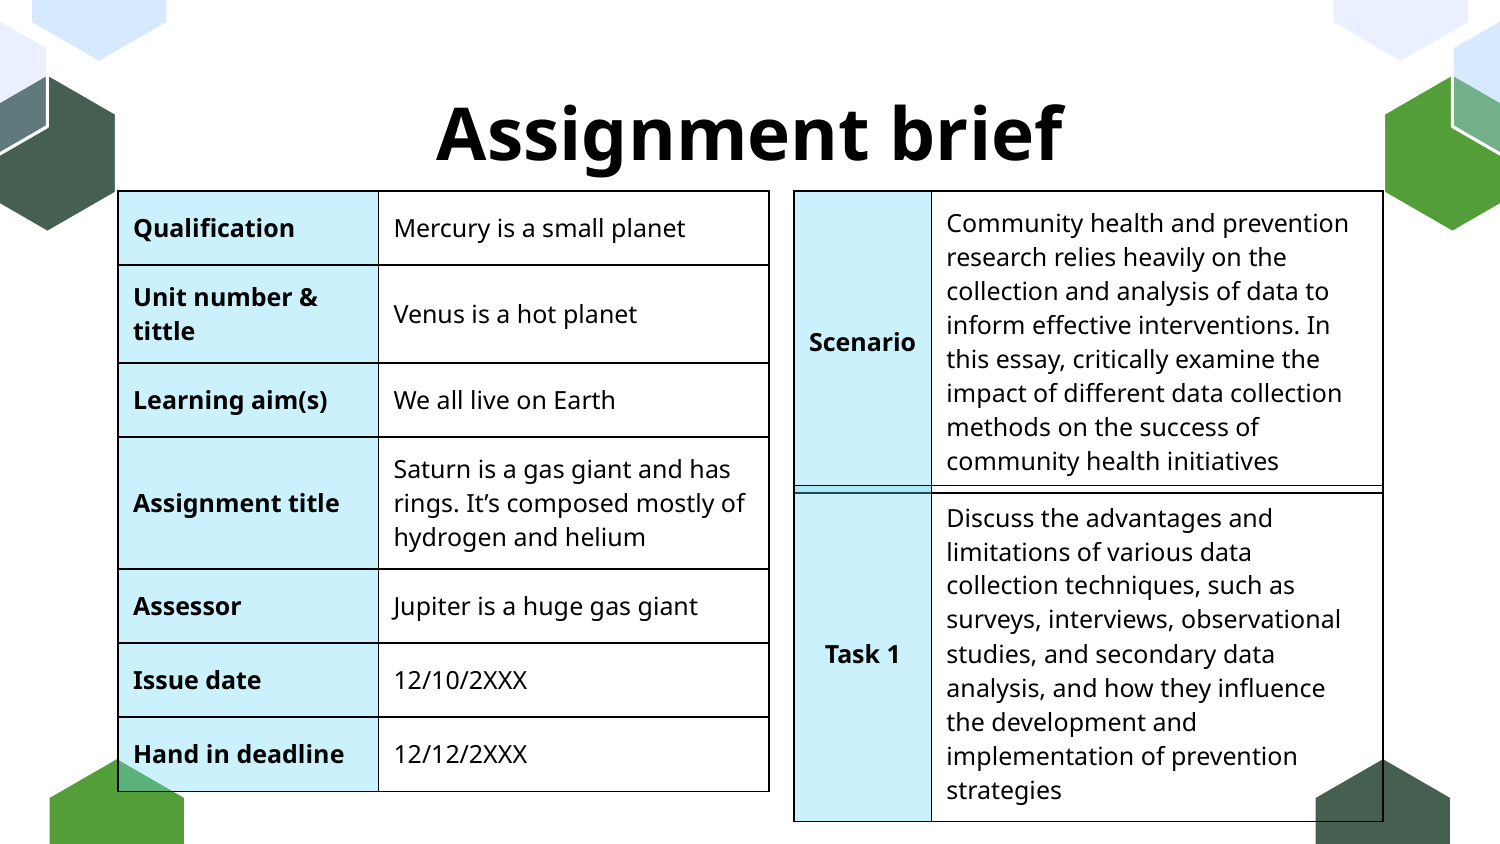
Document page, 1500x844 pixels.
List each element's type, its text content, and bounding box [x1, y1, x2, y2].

table_cell Assignment title [119, 438, 378, 568]
table_cell Issue date [119, 644, 378, 716]
table_header Scenario [795, 192, 931, 485]
title Assignment brief [118, 72, 1382, 167]
table_cell Learning aim(s) [119, 364, 378, 436]
table_cell Unit number & tittle [119, 266, 378, 362]
table_cell Jupiter is a huge gas giant [379, 570, 768, 642]
table_header Mercury is a small planet [379, 192, 768, 264]
table_cell We all live on Earth [379, 364, 768, 436]
table_header Community health and prevention research relies heavily on the collection and analysis of data to inform effective interventions. In this essay, critically examine the impact of different data collection methods on the success of community health initiatives [932, 192, 1382, 485]
table_header Discuss the advantages and limitations of various data collection techniques, such as surveys, interviews, observational studies, and secondary data analysis, and how they influence the development and implementation of prevention strategies [932, 486, 1382, 821]
table_header Qualification [119, 192, 378, 264]
table_cell Venus is a hot planet [379, 266, 768, 362]
table_cell Assessor [119, 570, 378, 642]
table_header Task 1 [795, 486, 931, 821]
table_cell 12/10/2XXX [379, 644, 768, 716]
table_cell 12/12/2XXX [379, 718, 768, 791]
table_cell Saturn is a gas giant and has rings. It’s composed mostly of hydrogen and helium [379, 438, 768, 568]
table_cell Hand in deadline [119, 718, 378, 791]
